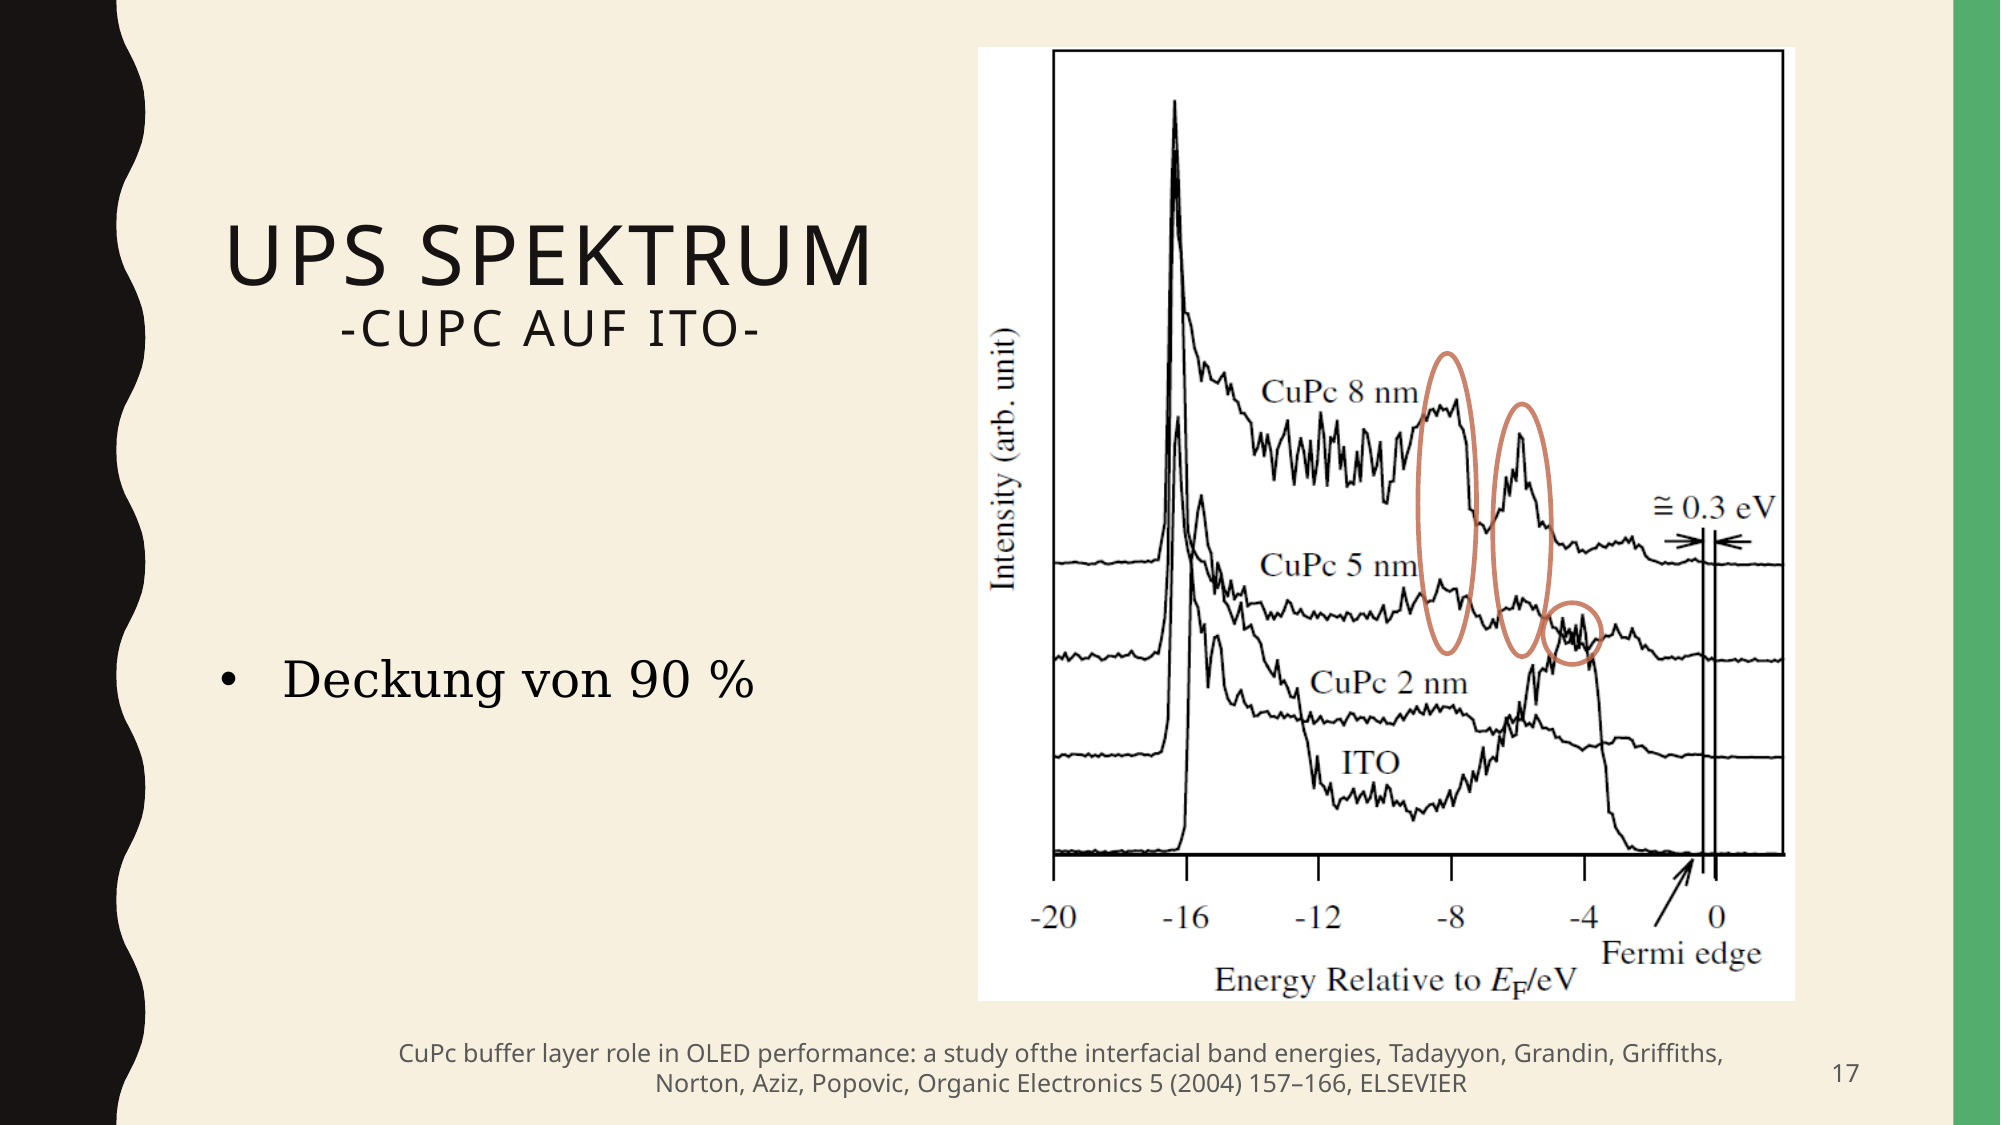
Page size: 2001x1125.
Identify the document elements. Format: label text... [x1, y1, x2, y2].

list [978, 47, 1795, 1001]
slide_number 17 [1771, 1045, 1875, 1103]
footer CuPc buffer layer role in OLED performance: a study ofthe interfacial band energies, Tadayyon, Grandin, Griffiths, Norton, Aziz, Popovic, Organic Electronics 5 (2004) 157–166, ELSEVIER [368, 1031, 1755, 1103]
title UPS Spektrum -CUPC auf ITO- [0, 205, 978, 451]
